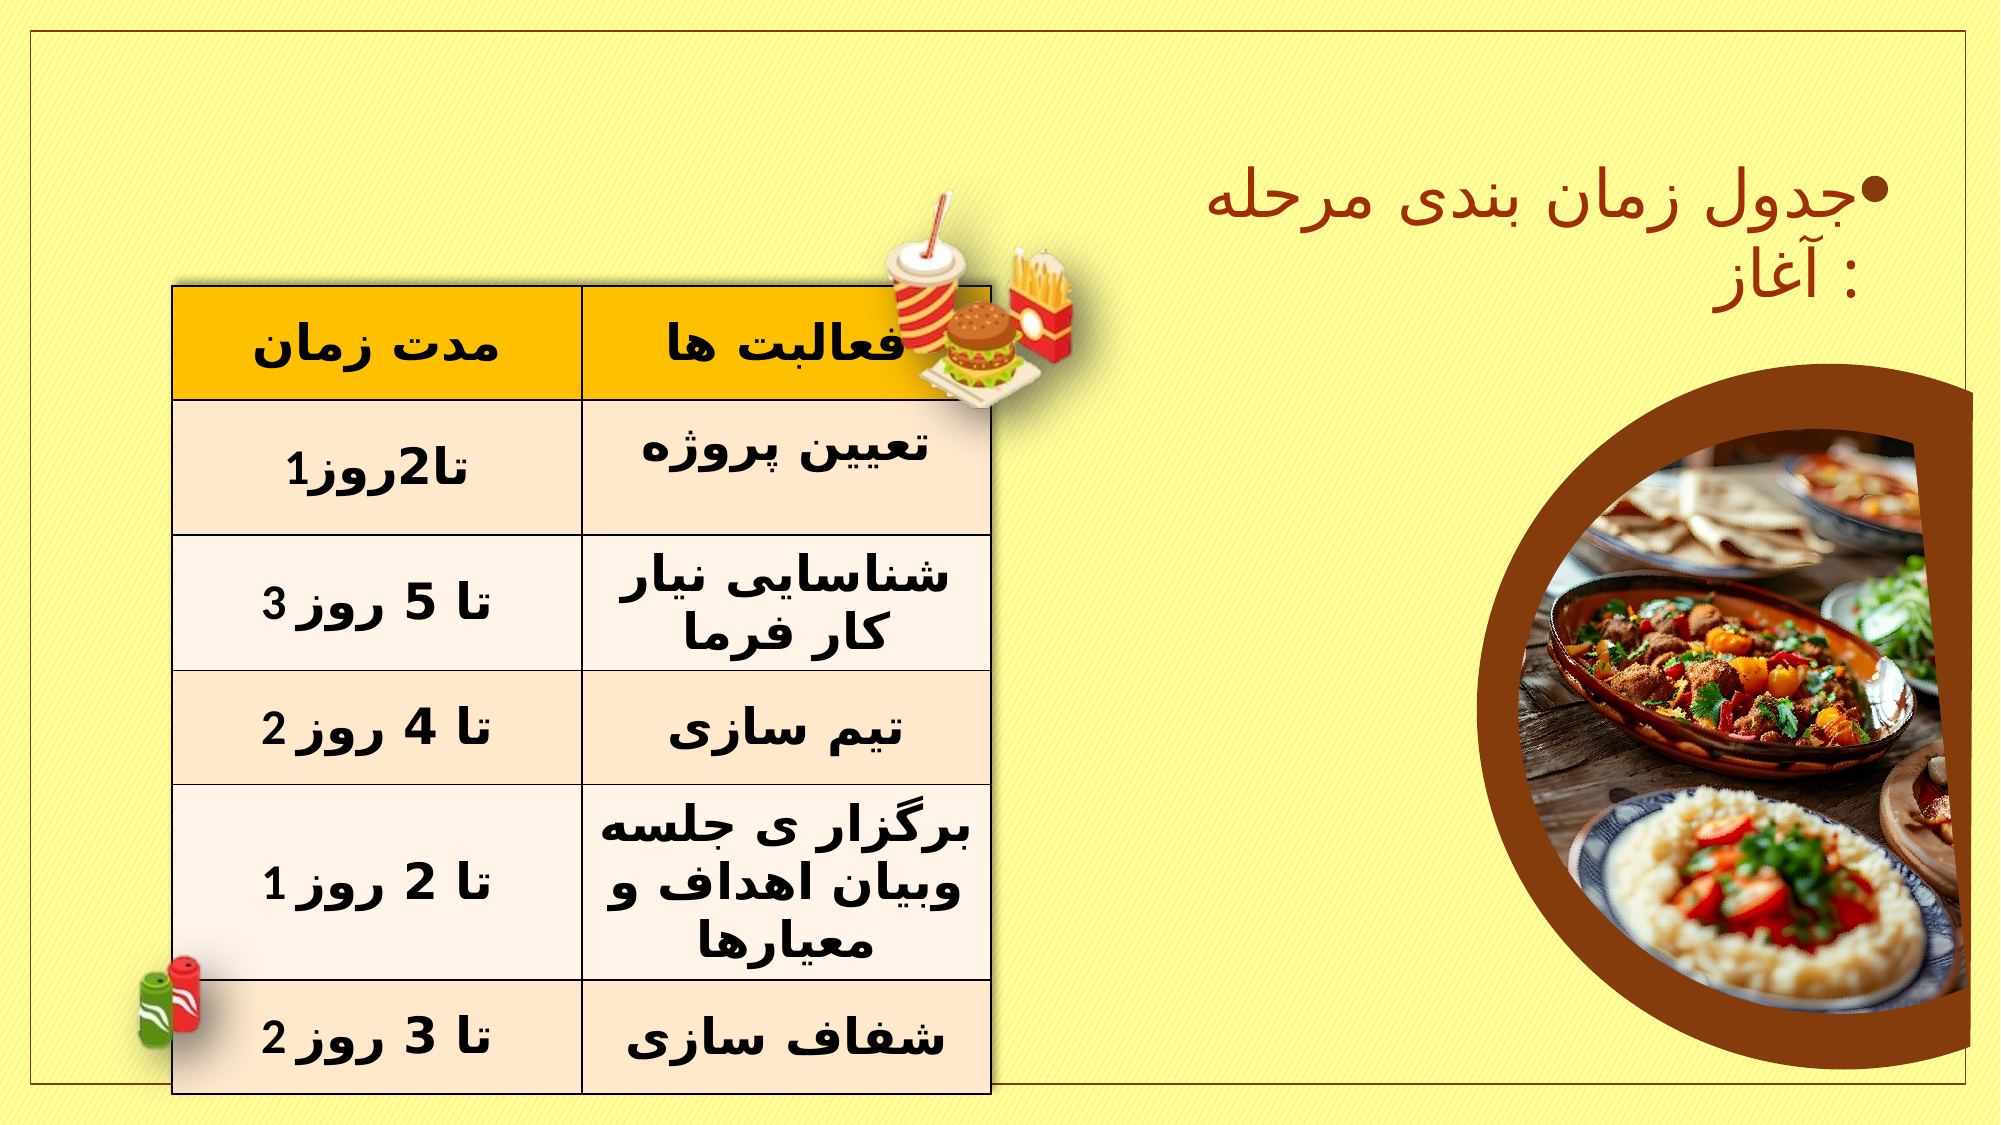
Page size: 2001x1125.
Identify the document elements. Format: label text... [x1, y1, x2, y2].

table_cell 1تا2روز [173, 401, 581, 534]
table_cell 2 تا 3 روز [336, 981, 581, 1093]
table_header مدت زمان [173, 287, 581, 399]
table_cell شناسایی نیار کار فرما [583, 536, 990, 670]
picture [1516, 428, 2000, 1014]
table_cell 3 تا 5 روز [173, 536, 581, 670]
table_header فعالبت ها [583, 287, 701, 399]
picture [52, 874, 293, 1085]
table_cell 2 تا 4 روز [173, 671, 581, 784]
table_cell شفاف سازی [583, 981, 990, 1093]
text_box [1475, 548, 1516, 874]
text_box [30, 30, 1966, 1085]
picture [718, 176, 1099, 421]
text_box جدول زمان بندی مرحله آغاز : [1066, 143, 1875, 318]
text_box [1643, 1012, 1972, 1071]
table_cell تیم سازی [583, 671, 990, 784]
text_box [1860, 174, 1890, 204]
text_box [1619, 362, 1974, 430]
table_cell تعیین پروژه [583, 401, 990, 534]
table_cell 1 تا 2 روز [173, 785, 581, 979]
table_cell برگزار ی جلسه وبیان اهداف و معیارها [583, 785, 990, 979]
